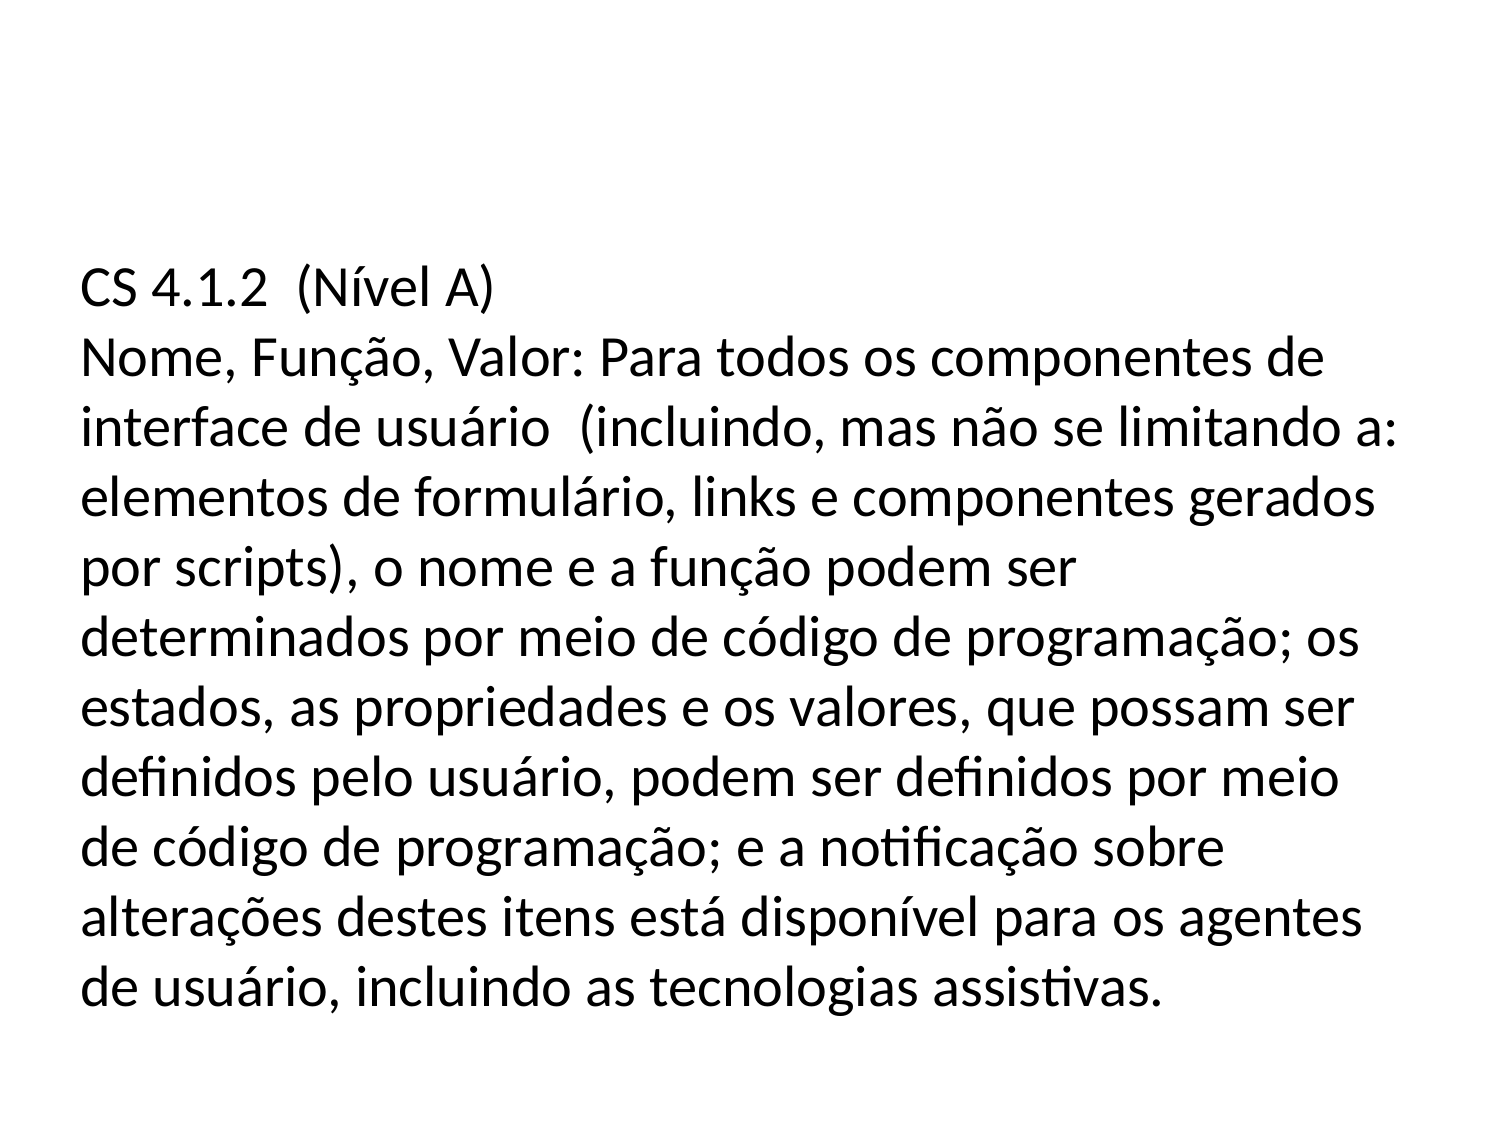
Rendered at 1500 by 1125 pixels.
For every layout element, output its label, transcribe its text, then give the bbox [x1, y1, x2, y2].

title CS 4.1.2 (Nível A) Nome, Função, Valor: Para todos os componentes de interface de usuário (incluindo, mas não se limitando a: elementos de formulário, links e componentes gerados por scripts), o nome e a função podem ser determinados por meio de código de programação; os estados, as propriedades e os valores, que possam ser definidos pelo usuário, podem ser definidos por meio de código de programação; e a notificação sobre alterações destes itens está disponível para os agentes de usuário, incluindo as tecnologias assistivas. [64, 196, 1415, 1071]
